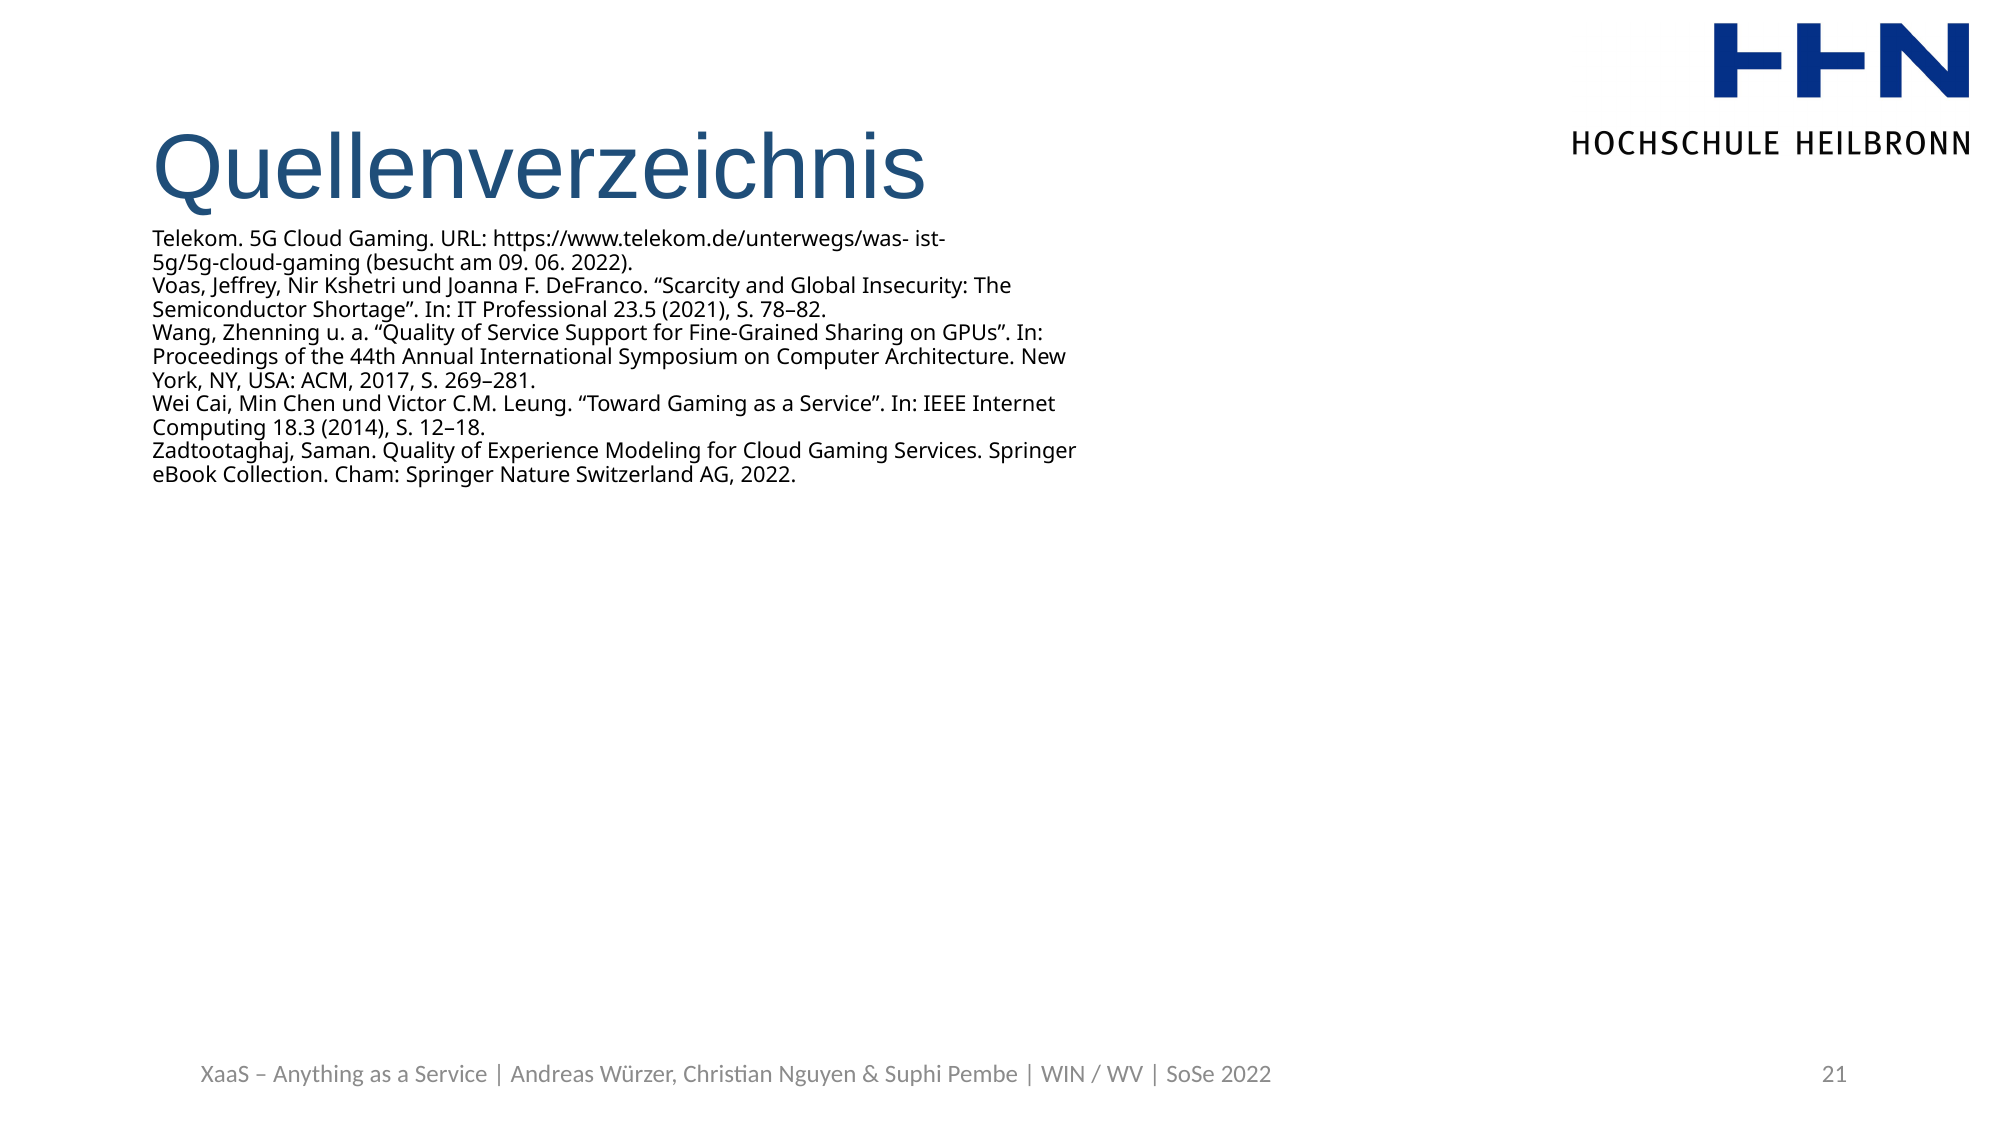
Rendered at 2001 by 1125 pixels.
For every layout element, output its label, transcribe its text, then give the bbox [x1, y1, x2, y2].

footer XaaS – Anything as a Service | Andreas Würzer, Christian Nguyen & Suphi Pembe | WIN / WV | SoSe 2022 [137, 1042, 1338, 1103]
slide_number 21 [1412, 1042, 1863, 1103]
picture [1572, 22, 1970, 156]
title Quellenverzeichnis [137, 59, 1863, 220]
list Telekom. 5G Cloud Gaming. URL: https://www.telekom.de/unterwegs/was- ist- 5g/5g-cloud-gaming (besucht am 09. 06. 2022). Voas, Jeffrey, Nir Kshetri und Joanna F. DeFranco. “Scarcity and Global Insecurity: The Semiconductor Shortage”. In: IT Professional 23.5 (2021), S. 78–82. Wang, Zhenning u. a. “Quality of Service Support for Fine-Grained Sharing on GPUs”. In: Proceedings of the 44th Annual International Symposium on Computer Architecture. New York, NY, USA: ACM, 2017, S. 269–281. Wei Cai, Min Chen und Victor C.M. Leung. “Toward Gaming as a Service”. In: IEEE Internet Computing 18.3 (2014), S. 12–18. Zadtootaghaj, Saman. Quality of Experience Modeling for Cloud Gaming Services. Springer eBook Collection. Cham: Springer Nature Switzerland AG, 2022. [137, 220, 1863, 935]
